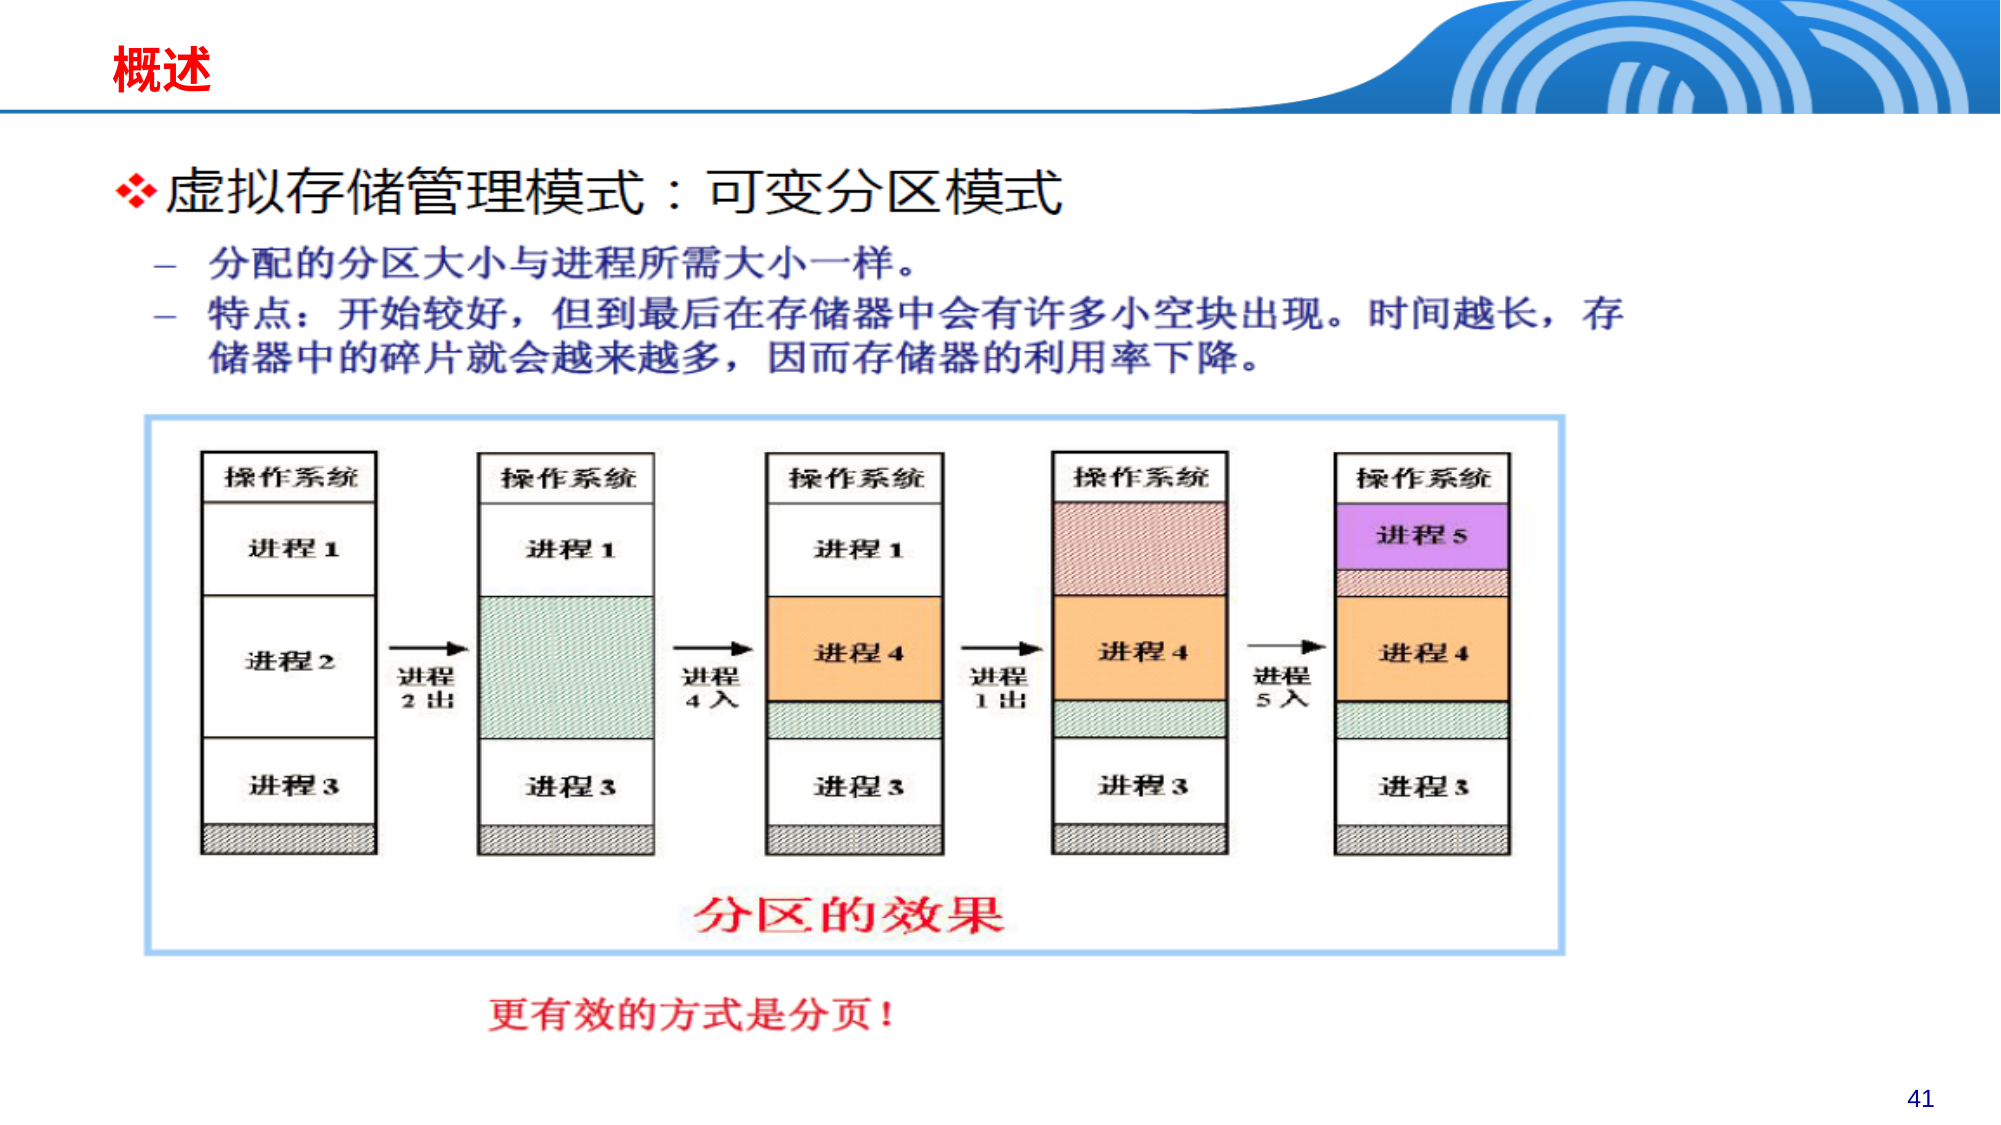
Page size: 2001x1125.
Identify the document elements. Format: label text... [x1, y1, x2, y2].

title 概述 [101, 42, 966, 105]
picture [0, 0, 2000, 114]
picture [102, 155, 1662, 1060]
